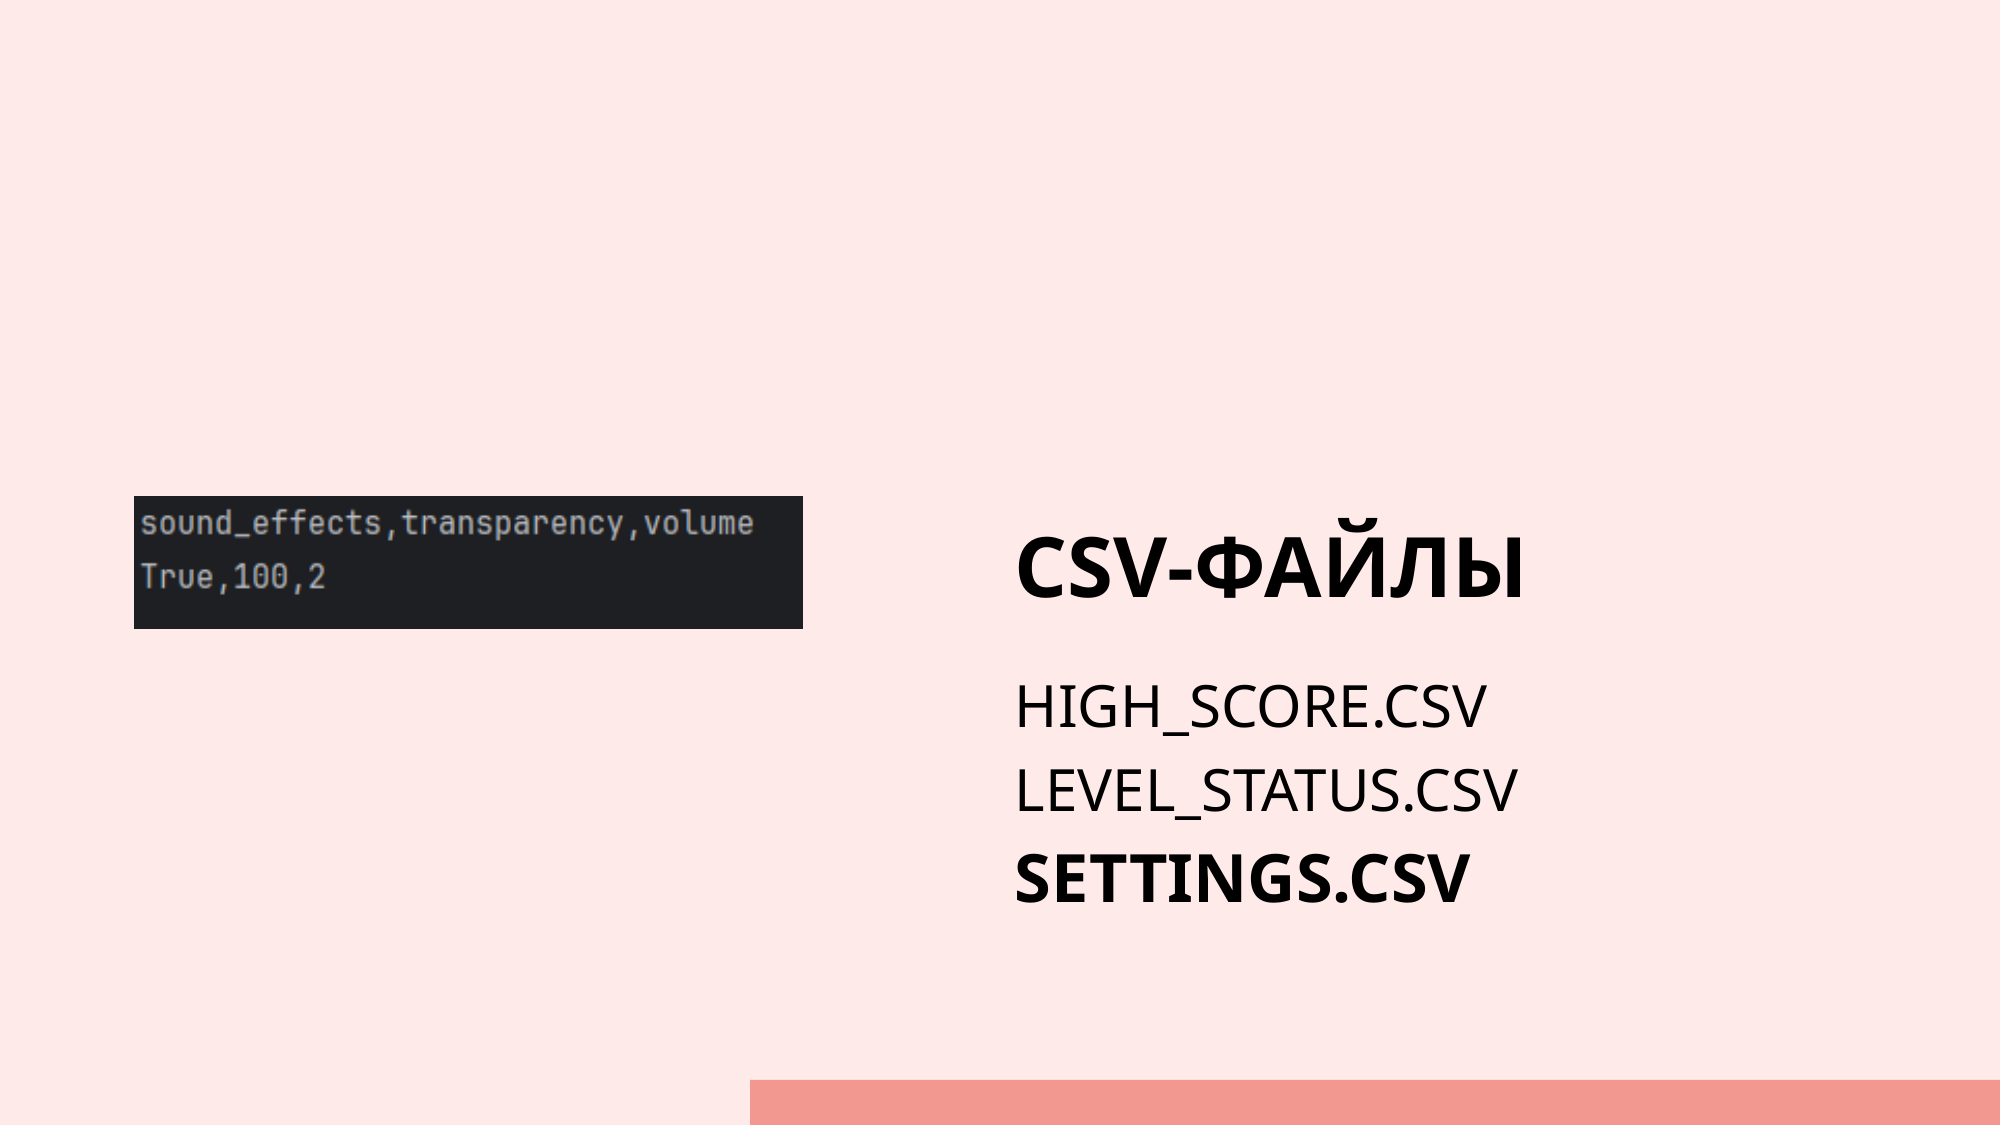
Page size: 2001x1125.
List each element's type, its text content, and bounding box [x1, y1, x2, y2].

picture [134, 496, 803, 629]
title CSV-ФАЙЛЫ [999, 28, 1962, 623]
list HIGH_SCORE.CSV LEVEL_STATUS.CSV SETTINGS.CSV [999, 669, 1962, 1058]
